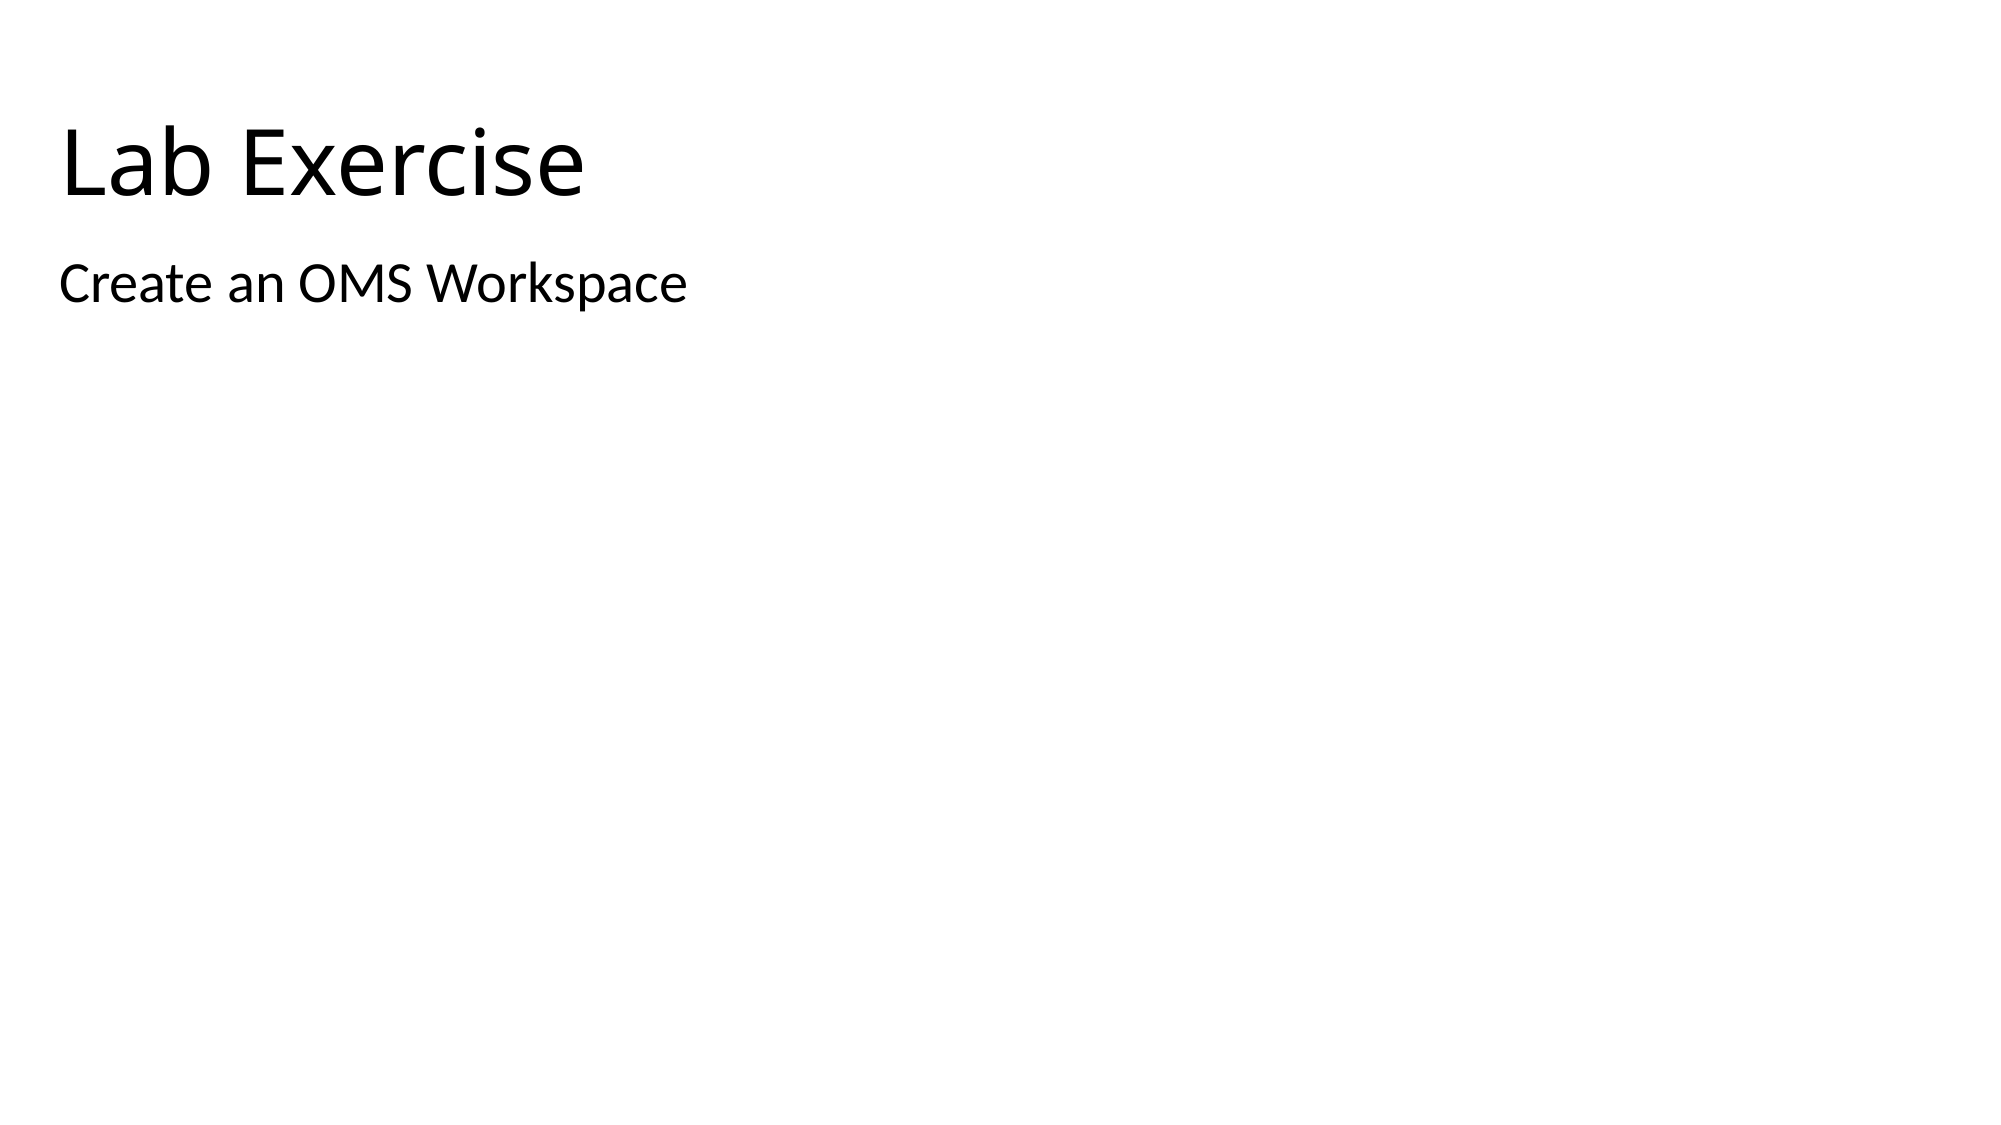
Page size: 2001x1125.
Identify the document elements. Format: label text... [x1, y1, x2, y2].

list Create an OMS Workspace [44, 244, 1957, 576]
title Lab Exercise [44, 57, 1770, 244]
